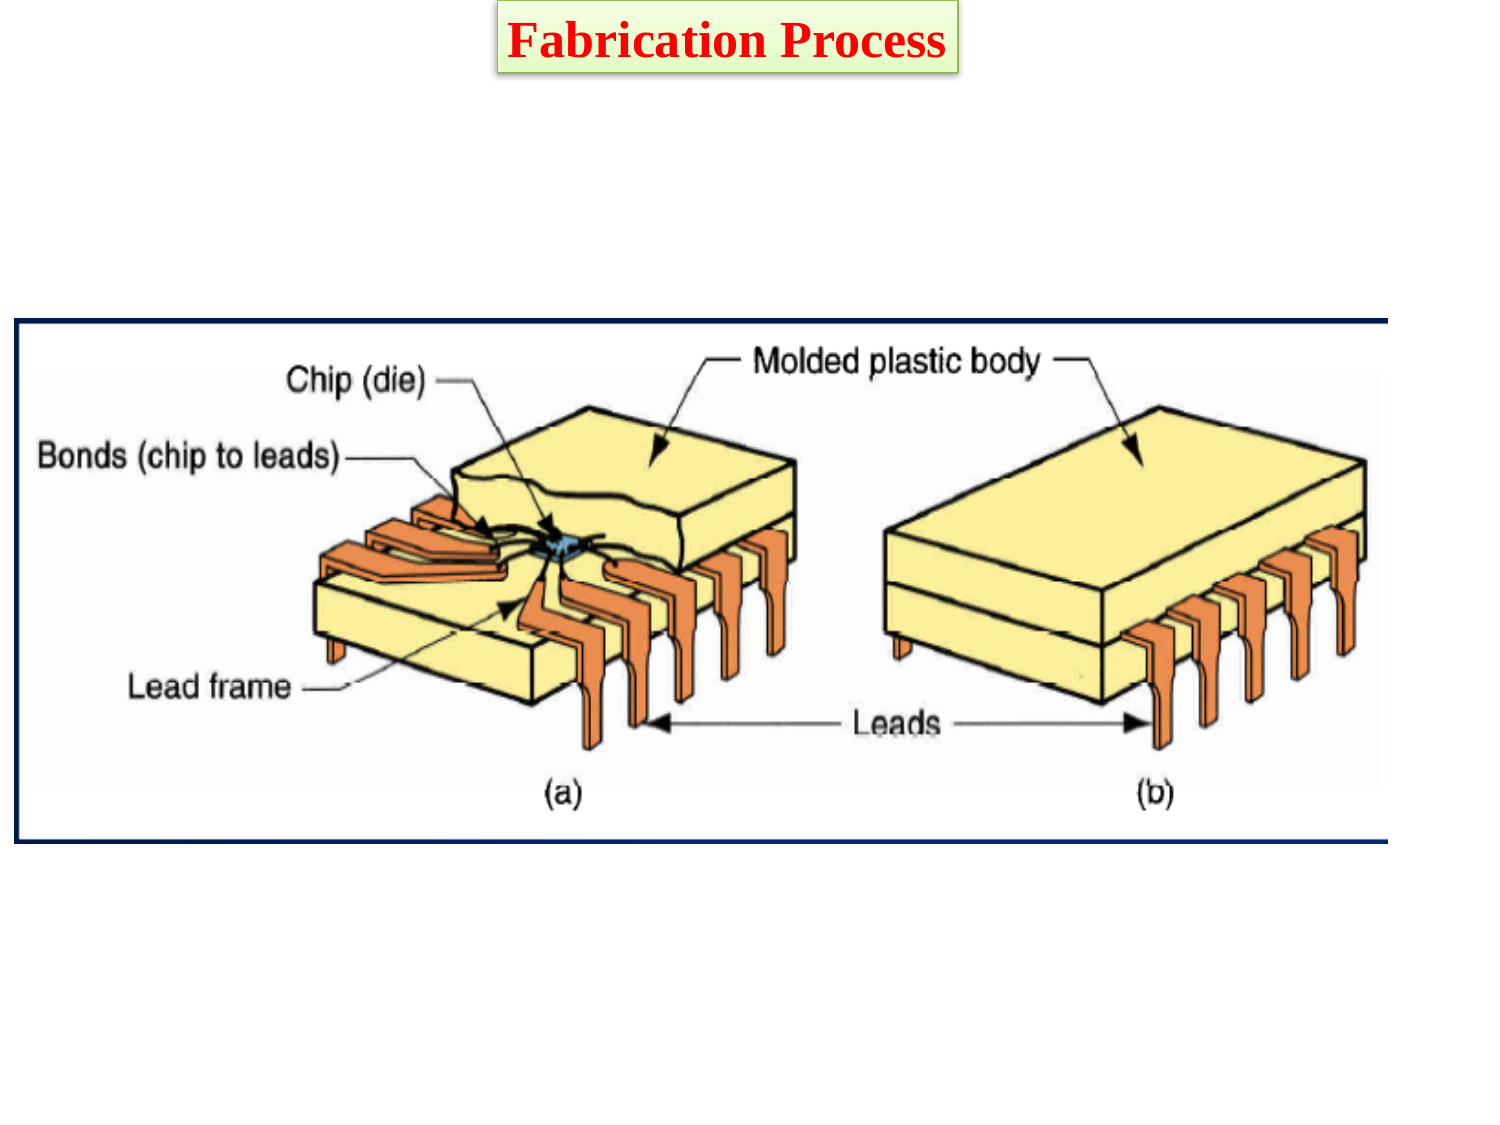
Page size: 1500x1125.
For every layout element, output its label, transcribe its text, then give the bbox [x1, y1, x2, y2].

text_box Fabrication Process [497, 0, 959, 74]
picture [14, 318, 1388, 844]
